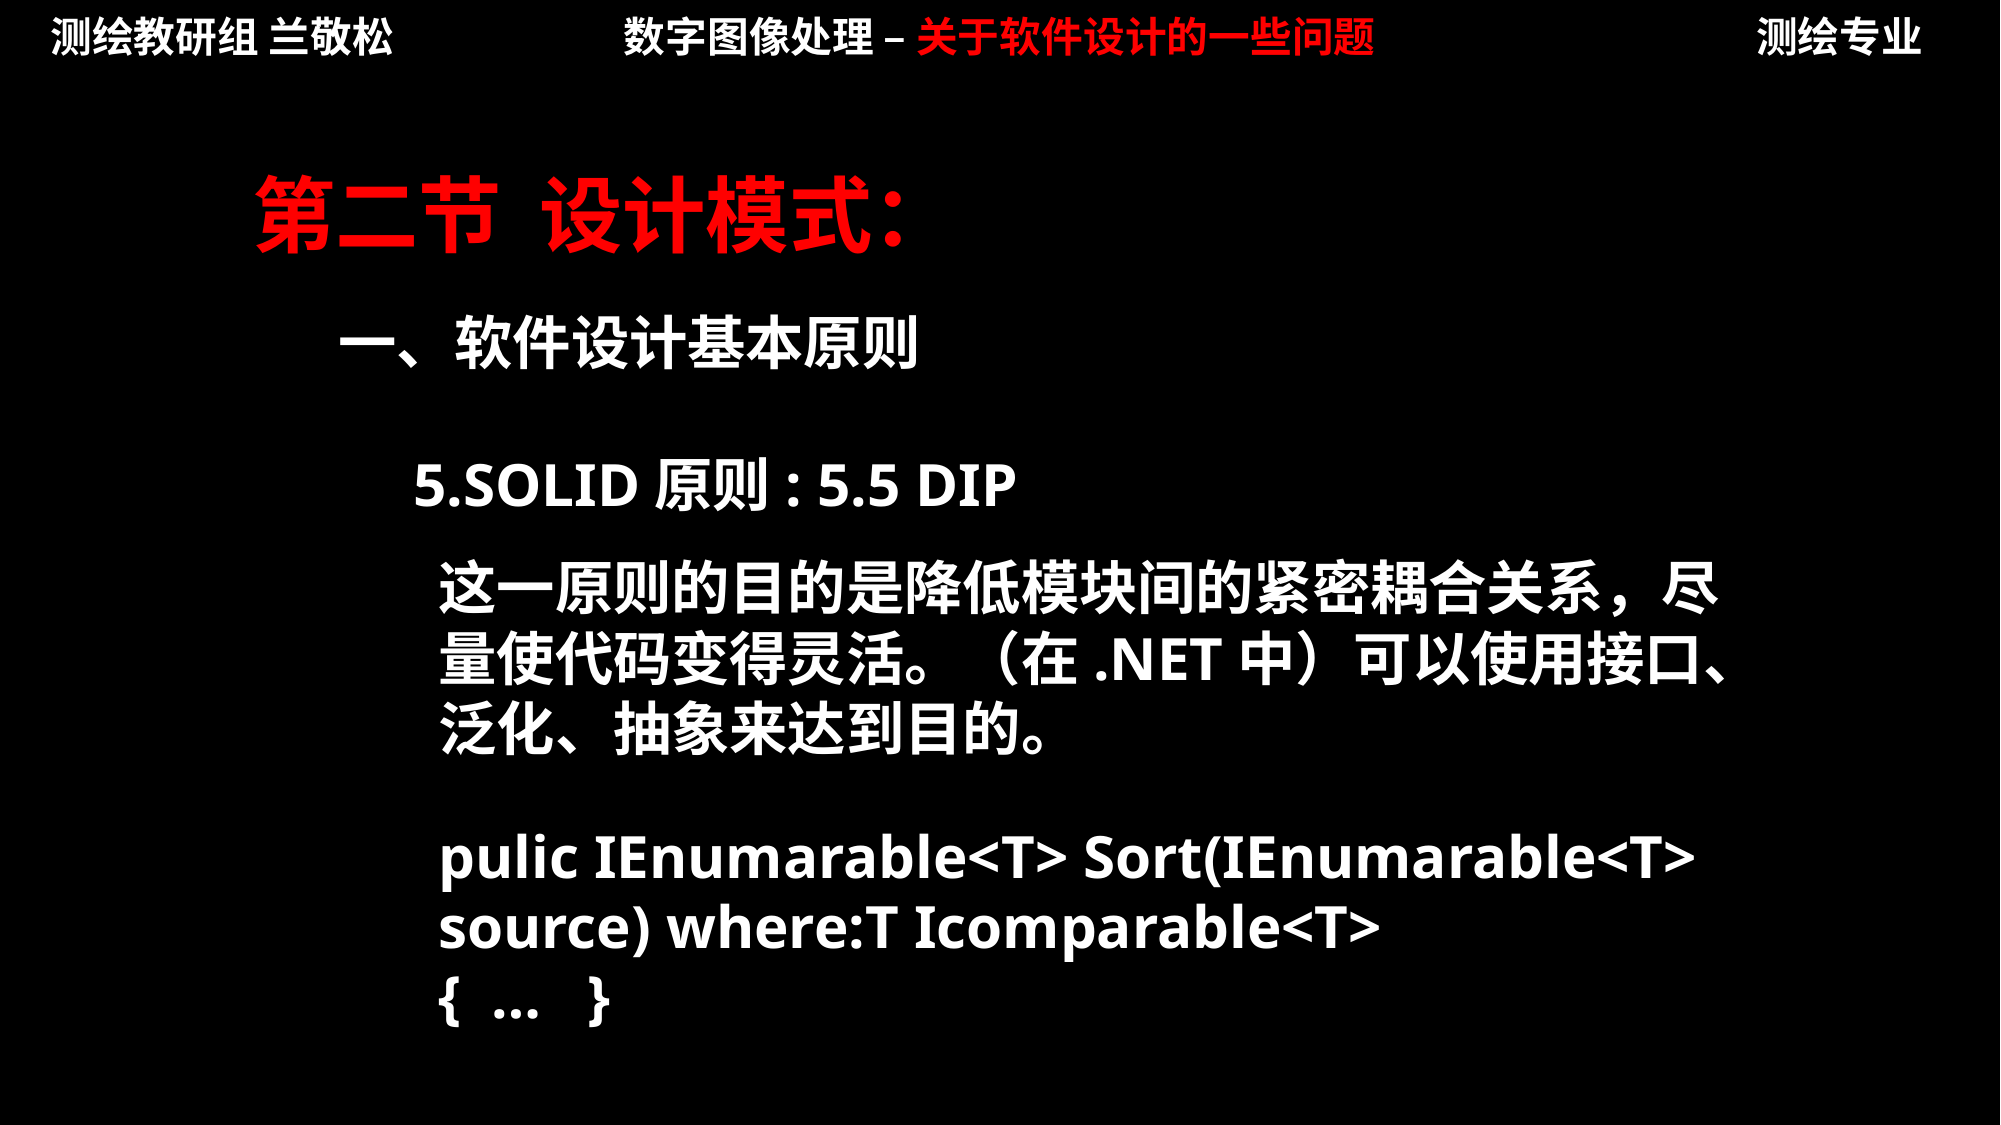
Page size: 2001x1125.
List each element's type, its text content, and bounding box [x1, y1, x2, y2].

text_box 5.SOLID原则: [398, 440, 802, 526]
text_box 测绘专业 [1741, 3, 1939, 69]
text_box pulic IEnumarable<T> Sort(IEnumarable<T> source) where:T Icomparable<T> { … } [423, 813, 1844, 1038]
text_box 测绘教研组 兰敬松 [35, 3, 409, 69]
text_box 一、软件设计基本原则 [323, 298, 975, 384]
text_box 第二节 设计模式： [237, 155, 972, 271]
text_box 这一原则的目的是降低模块间的紧密耦合关系，尽量使代码变得灵活。（在.NET中）可以使用接口、泛化、抽象来达到目的。 [423, 544, 1766, 769]
text_box 5.5 DIP [802, 440, 1079, 526]
text_box 数字图像处理 – 关于软件设计的一些问题 [609, 3, 1391, 69]
